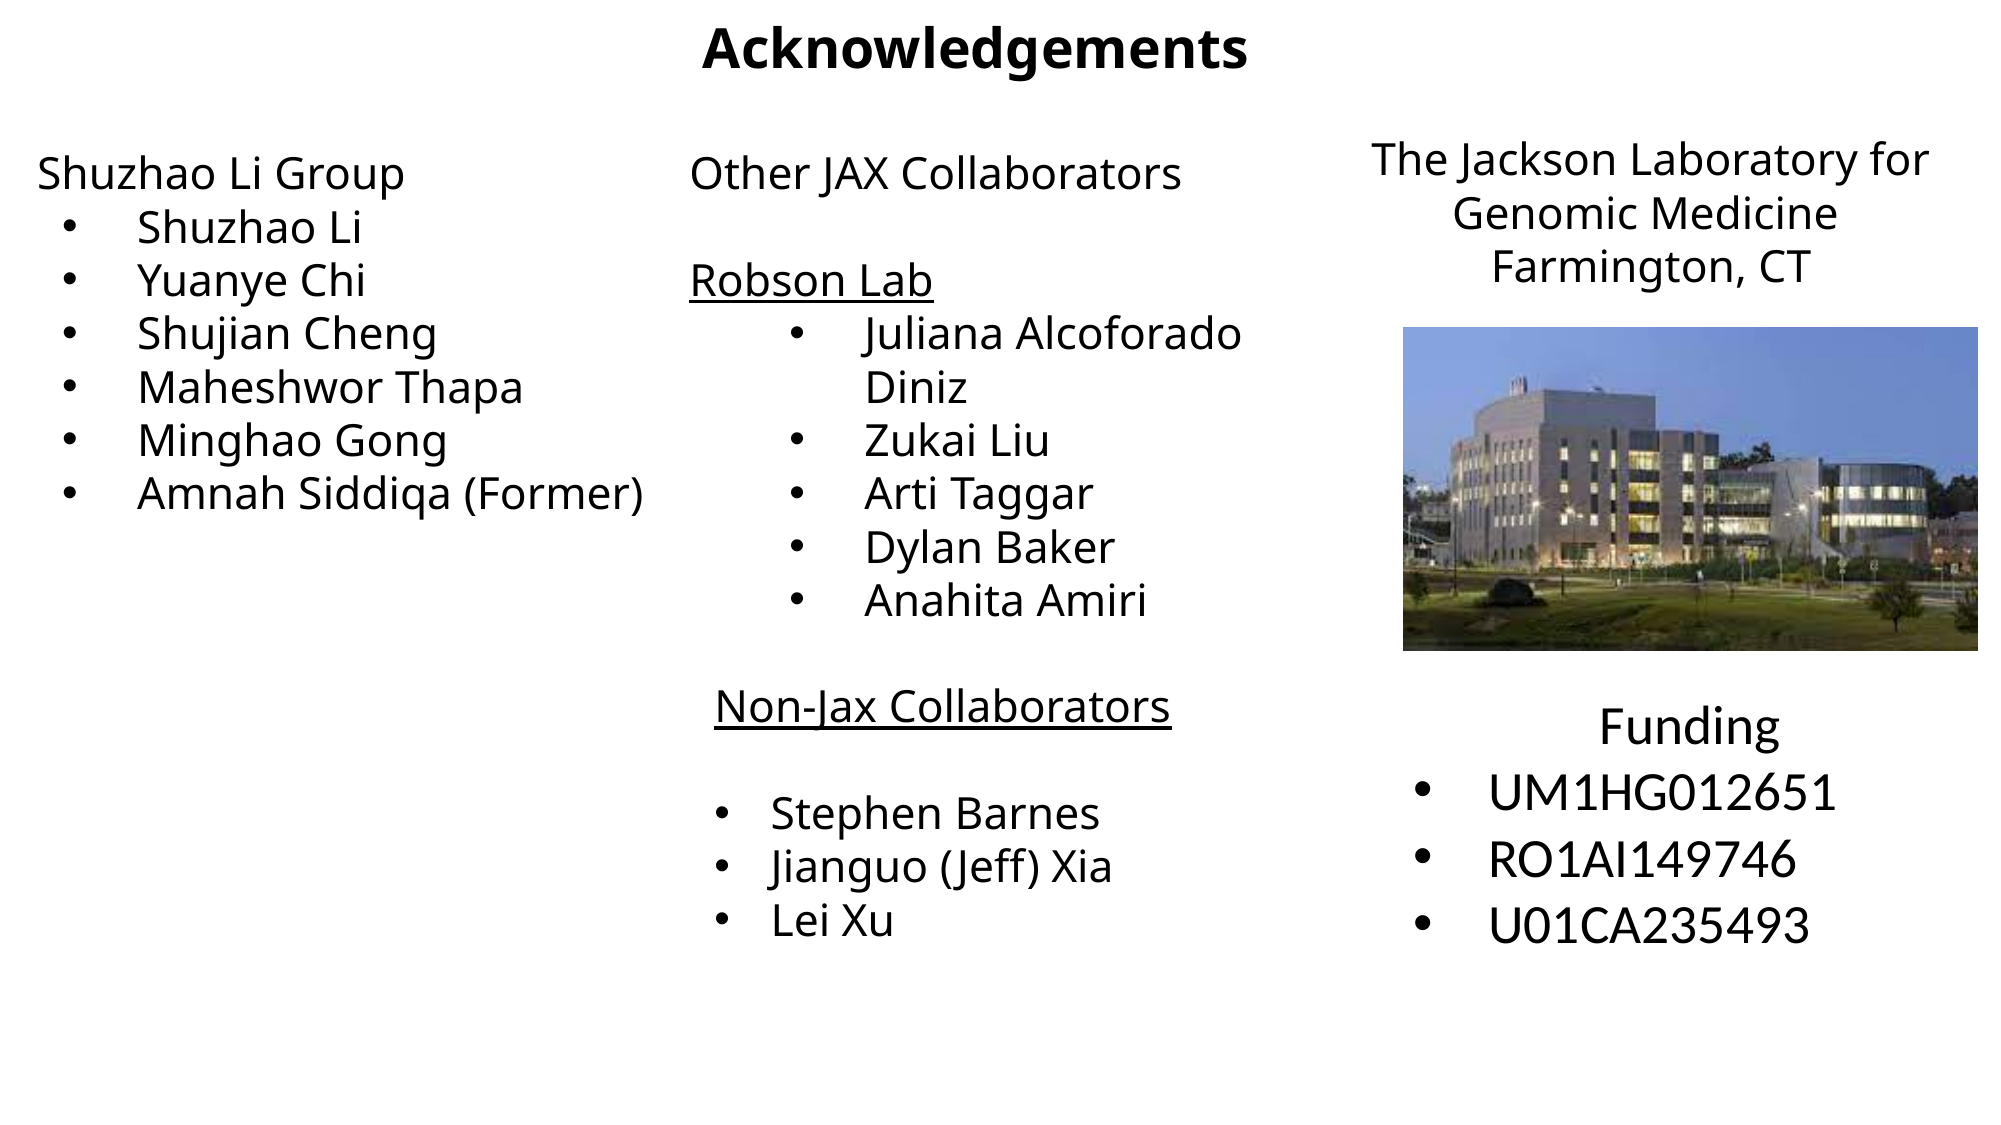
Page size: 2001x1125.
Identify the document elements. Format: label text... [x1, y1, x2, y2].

picture [1403, 327, 1978, 651]
text_box Funding UM1HG012651 RO1AI149746 U01CA235493 [1359, 681, 2000, 963]
text_box The Jackson Laboratory for Genomic Medicine Farmington, CT [1309, 123, 1994, 299]
text_box Shuzhao Li Group Shuzhao Li Yuanye Chi Shujian Cheng Maheshwor Thapa Minghao Gong Amnah Siddiqa (Former) [22, 137, 674, 526]
title Acknowledgements [77, 0, 1875, 126]
text_box Other JAX Collaborators Robson Lab Juliana Alcoforado Diniz Zukai Liu Arti Taggar Dylan Baker Anahita Amiri Non-Jax Collaborators Stephen Barnes Jianguo (Jeff) Xia Lei Xu [674, 137, 1359, 1006]
